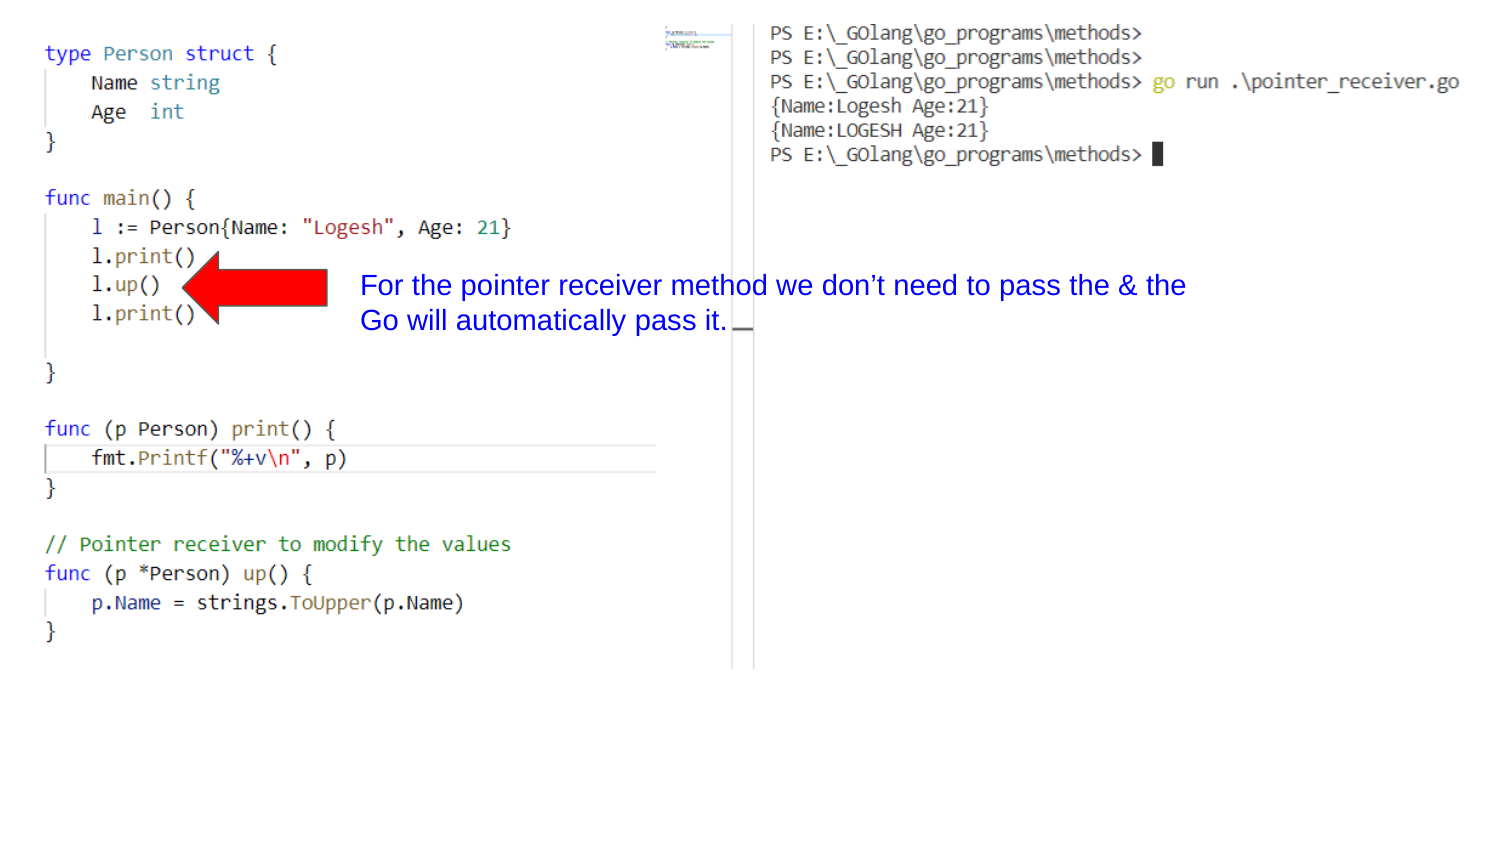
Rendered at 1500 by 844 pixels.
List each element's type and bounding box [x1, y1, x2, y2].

picture [24, 24, 1476, 669]
